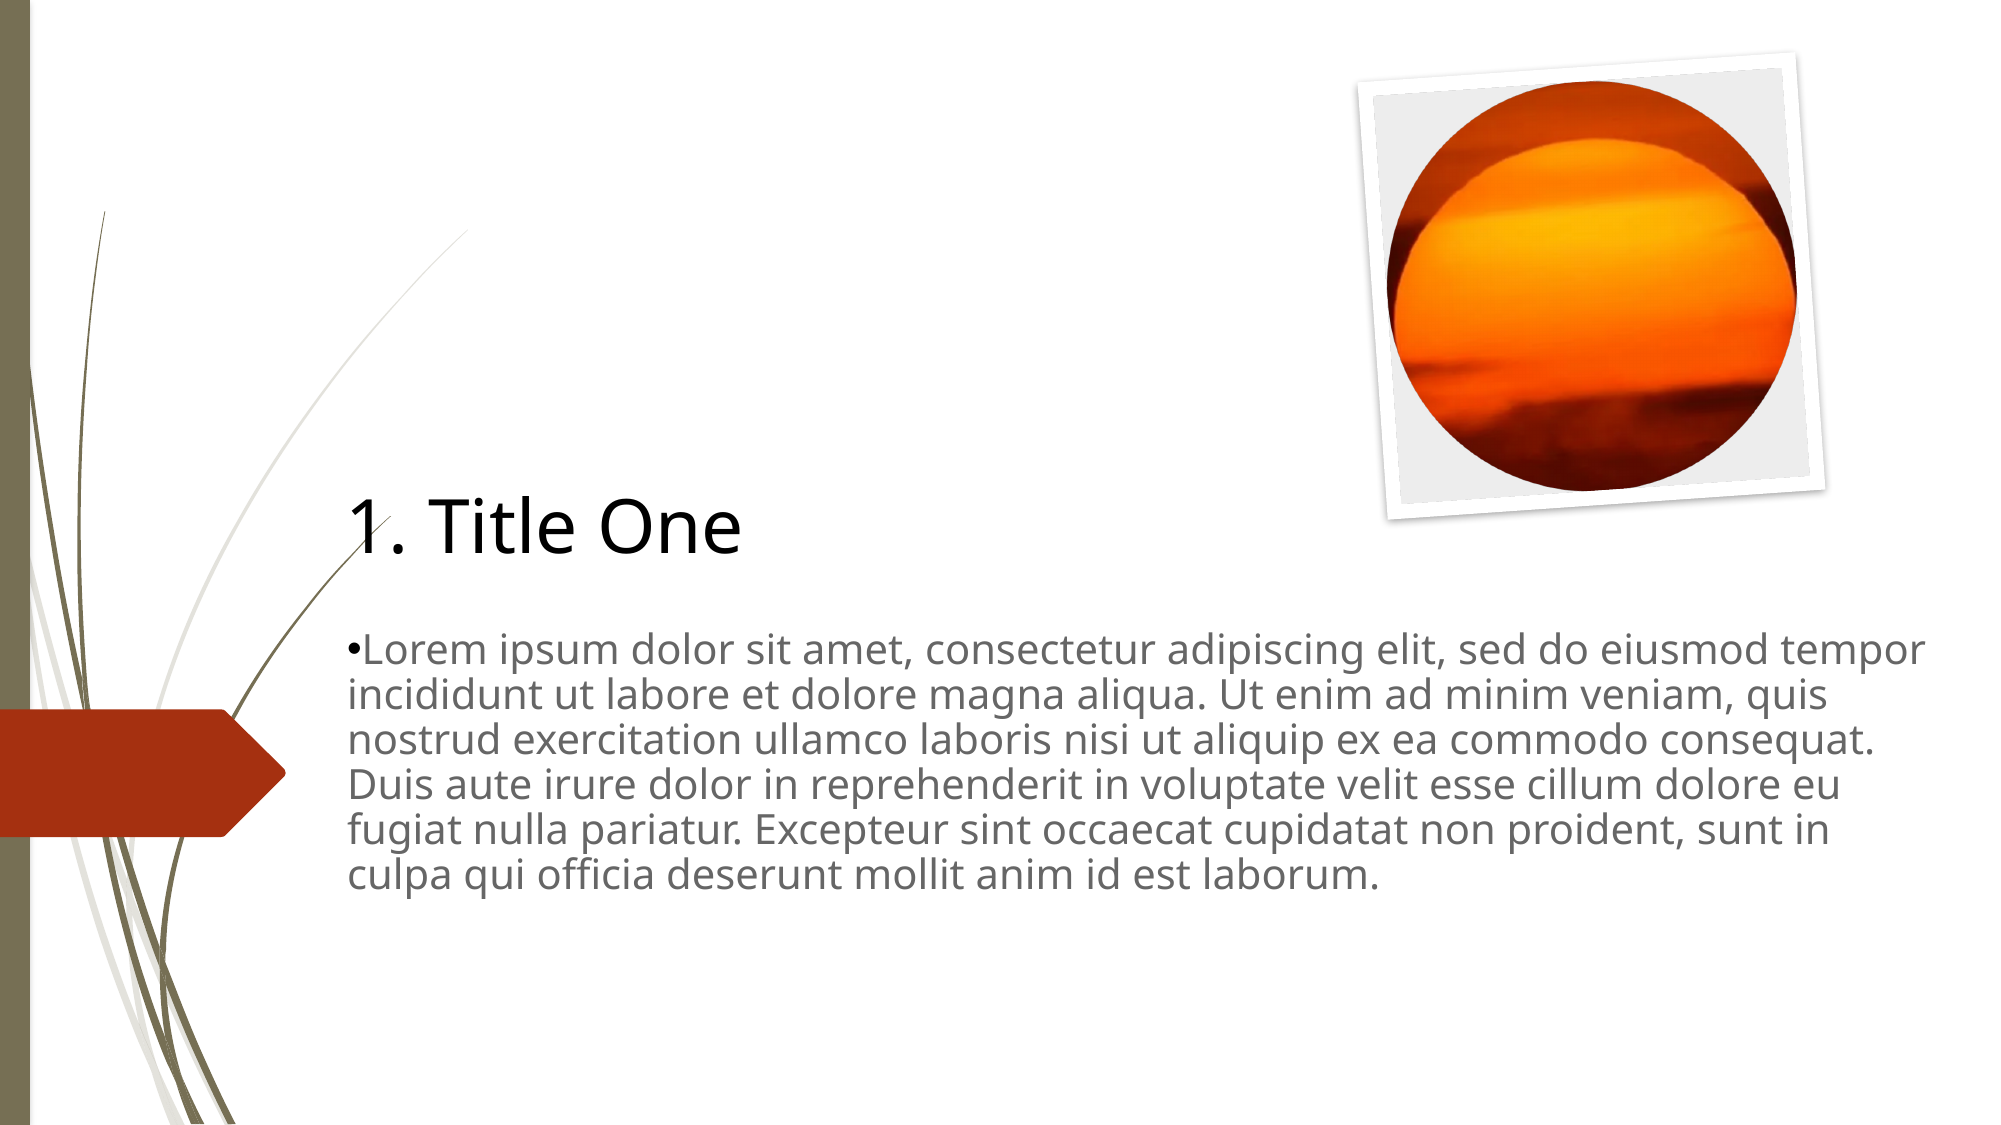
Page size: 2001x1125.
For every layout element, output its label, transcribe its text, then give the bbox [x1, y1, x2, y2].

text_box 1. Title One [330, 332, 1338, 578]
picture [1374, 68, 1809, 503]
text_box Lorem ipsum dolor sit amet, consectetur adipiscing elit, sed do eiusmod tempor incididunt ut labore et dolore magna aliqua. Ut enim ad minim veniam, quis nostrud exercitation ullamco laboris nisi ut aliquip ex ea commodo consequat. Duis aute irure dolor in reprehenderit in voluptate velit esse cillum dolore eu fugiat nulla pariatur. Excepteur sint occaecat cupidatat non proident, sunt in culpa qui officia deserunt mollit anim id est laborum. [332, 620, 1958, 1013]
